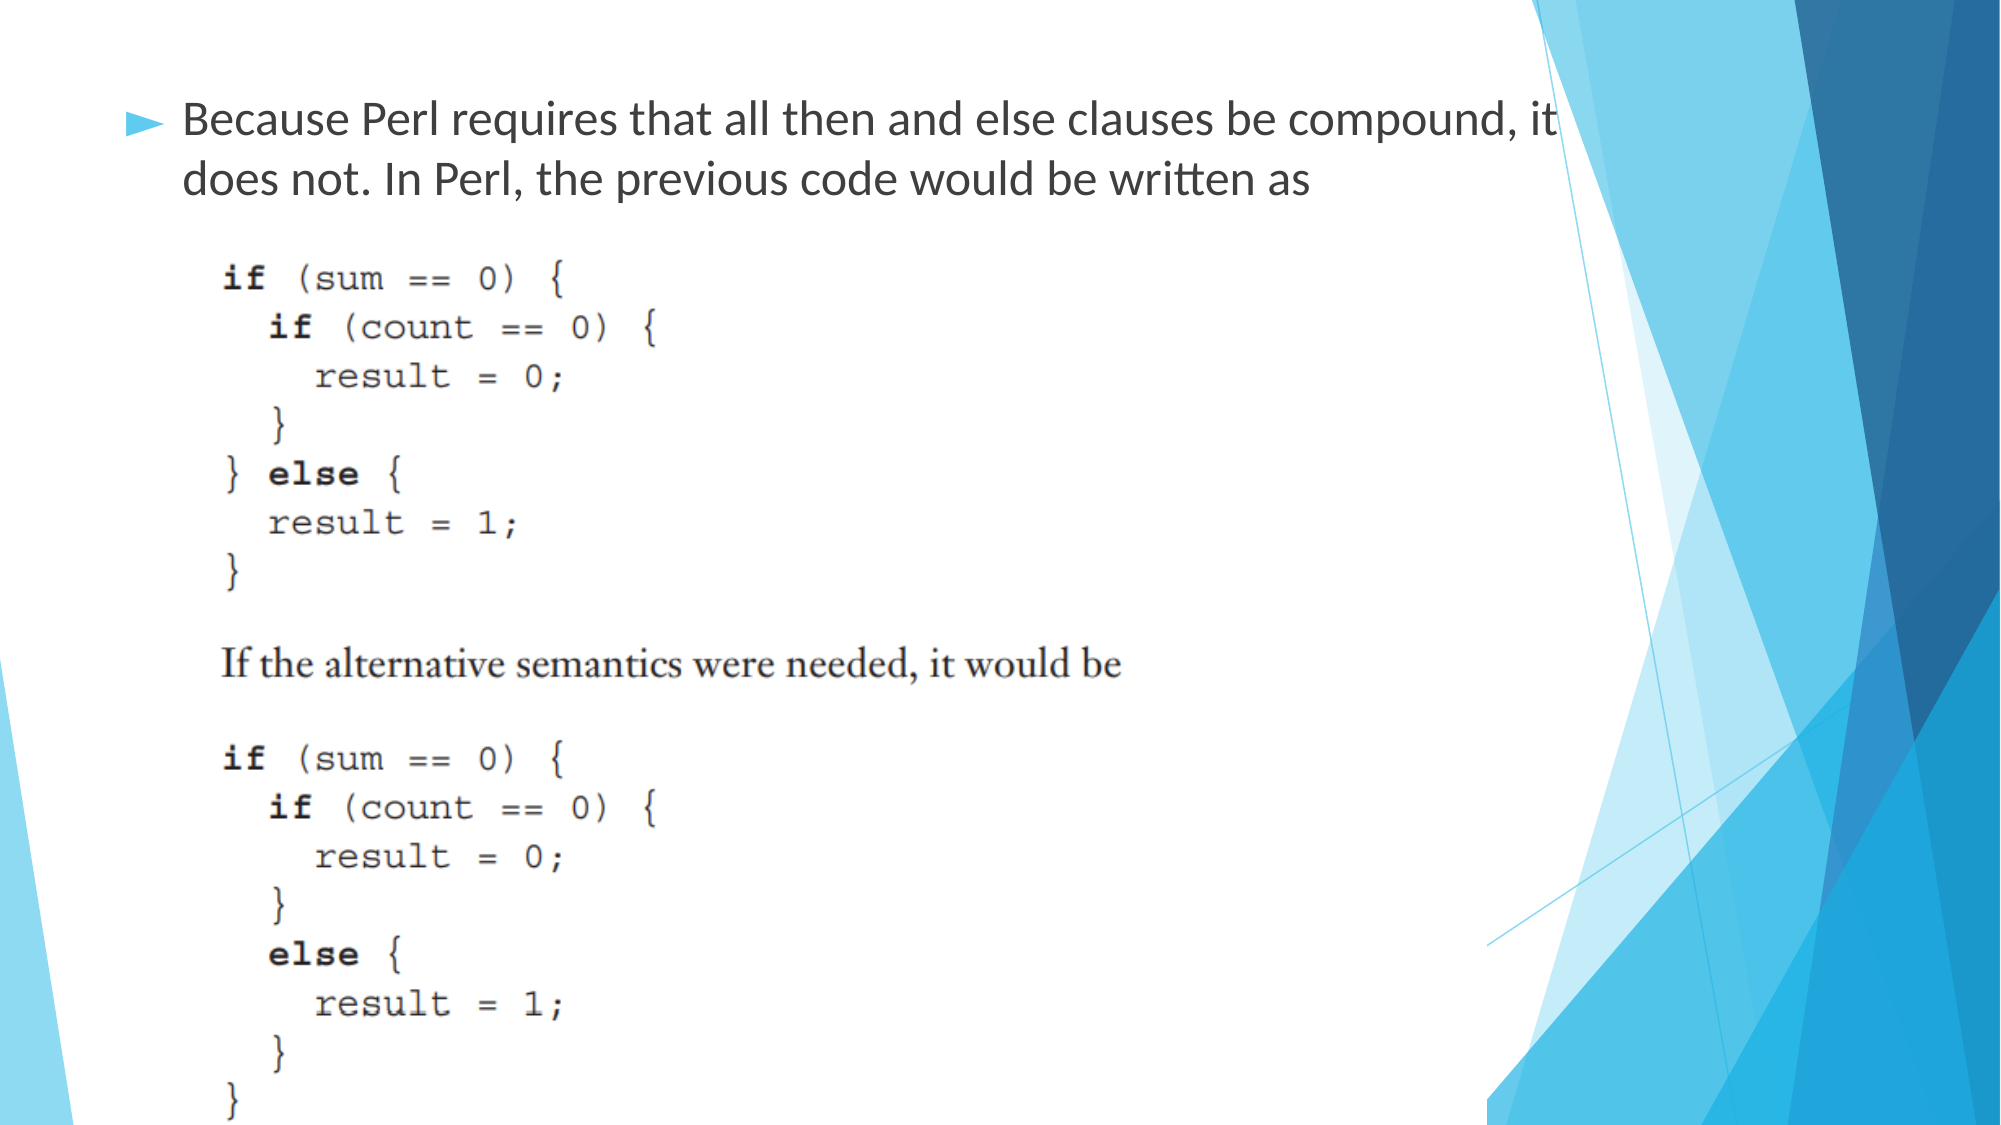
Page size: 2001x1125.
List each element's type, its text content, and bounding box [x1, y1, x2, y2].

list Because Perl requires that all then and else clauses be compound, it does not. In Perl, the previous code would be written as [111, 77, 1647, 991]
picture [141, 243, 1487, 1125]
